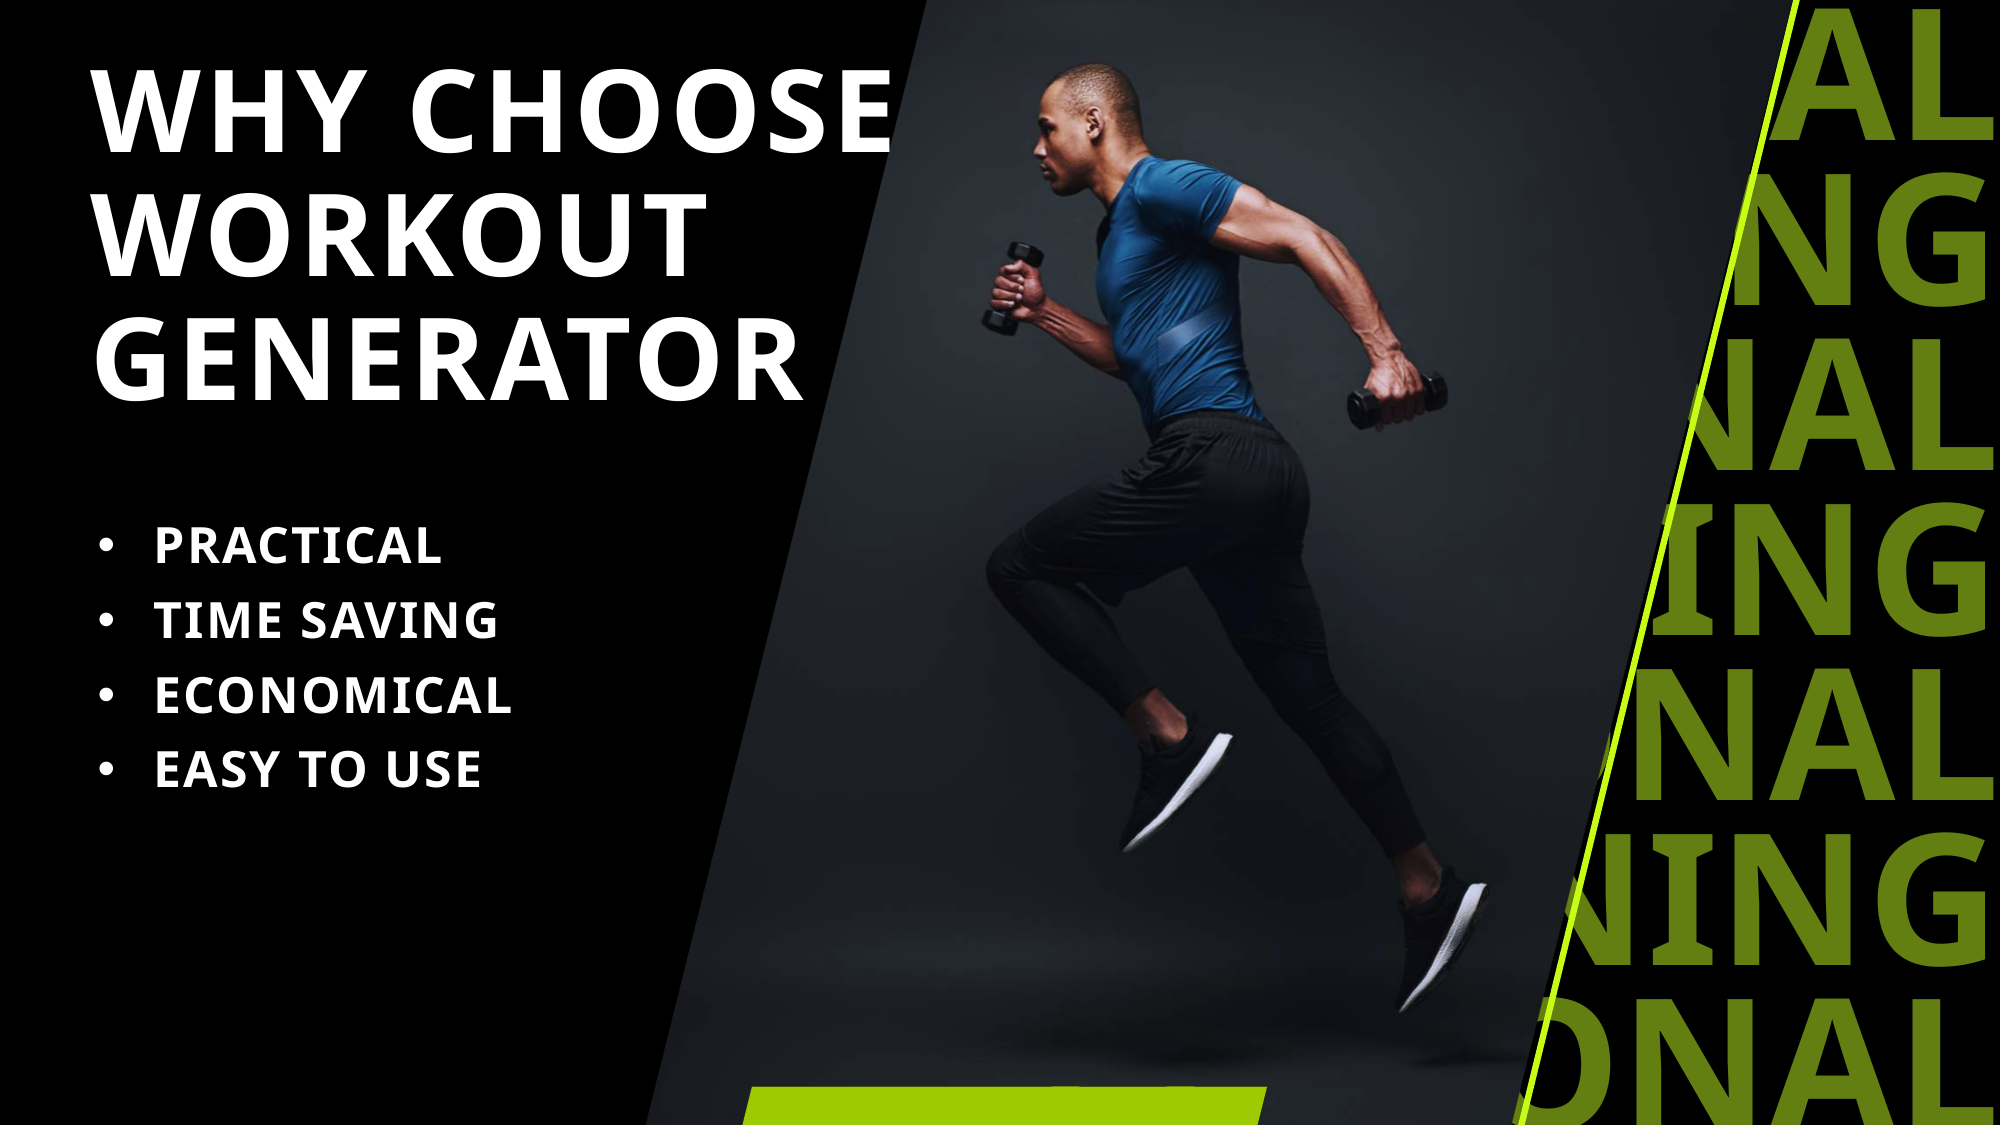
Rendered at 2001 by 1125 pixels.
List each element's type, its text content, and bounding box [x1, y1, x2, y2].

subtitle Practical Time saving Economical Easy to use [97, 512, 645, 1017]
list PERSONAL TRAINING PERSONAL TRAINING PERSONAL TRAINING PERSONAL [1793, 8, 2000, 1125]
text_box [1793, 0, 1801, 32]
title WHY CHOOSE WORKOUT GENERATOR [90, 53, 645, 504]
picture [645, 0, 1793, 1125]
